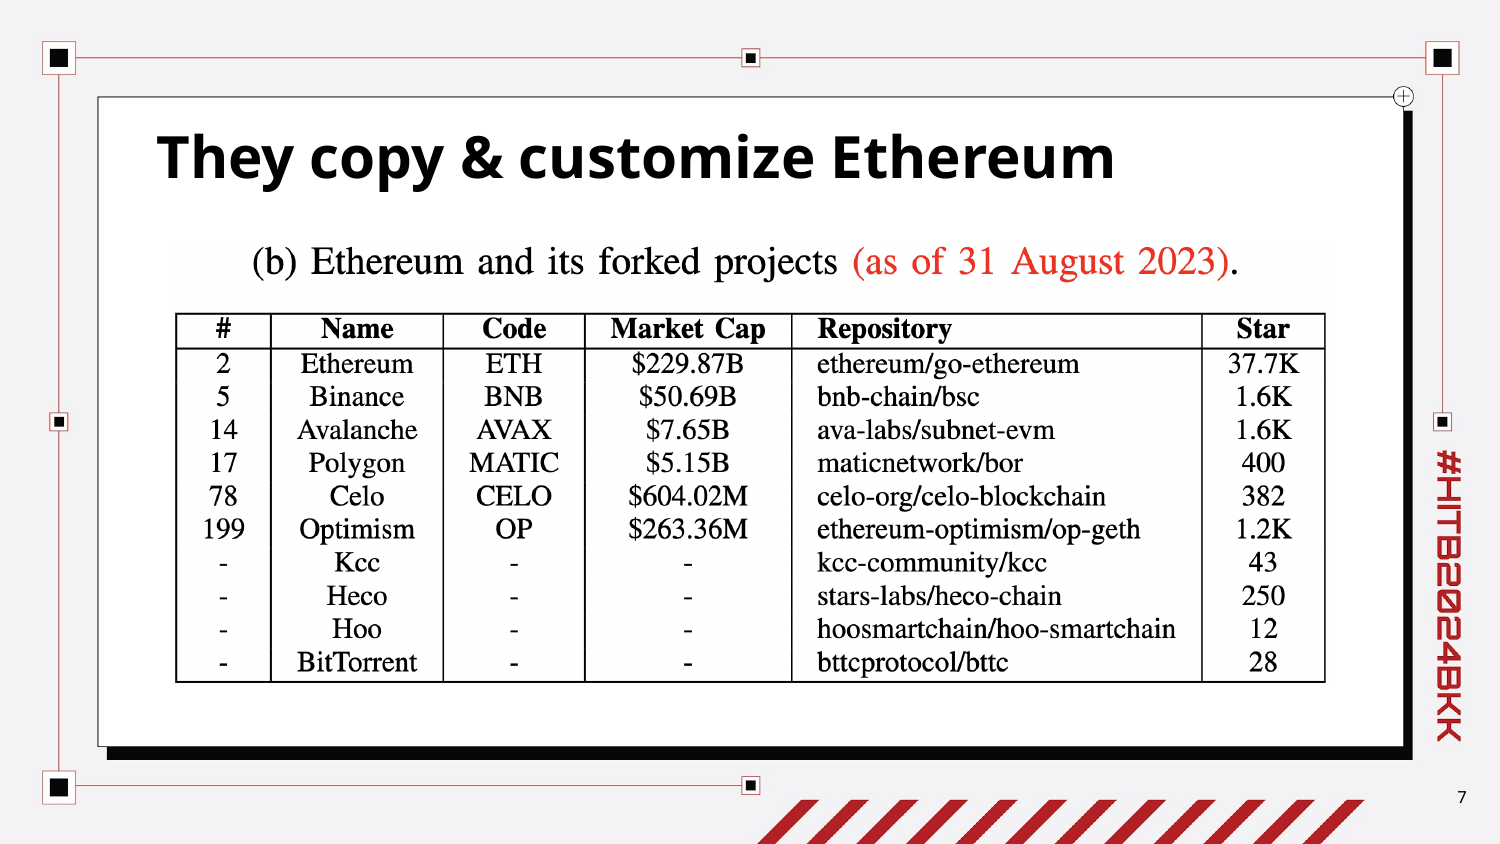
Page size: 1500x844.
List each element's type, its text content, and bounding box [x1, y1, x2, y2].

picture [0, 0, 1500, 844]
title They copy & customize Ethereum [156, 120, 1344, 278]
slide_number 7 [1376, 777, 1467, 820]
